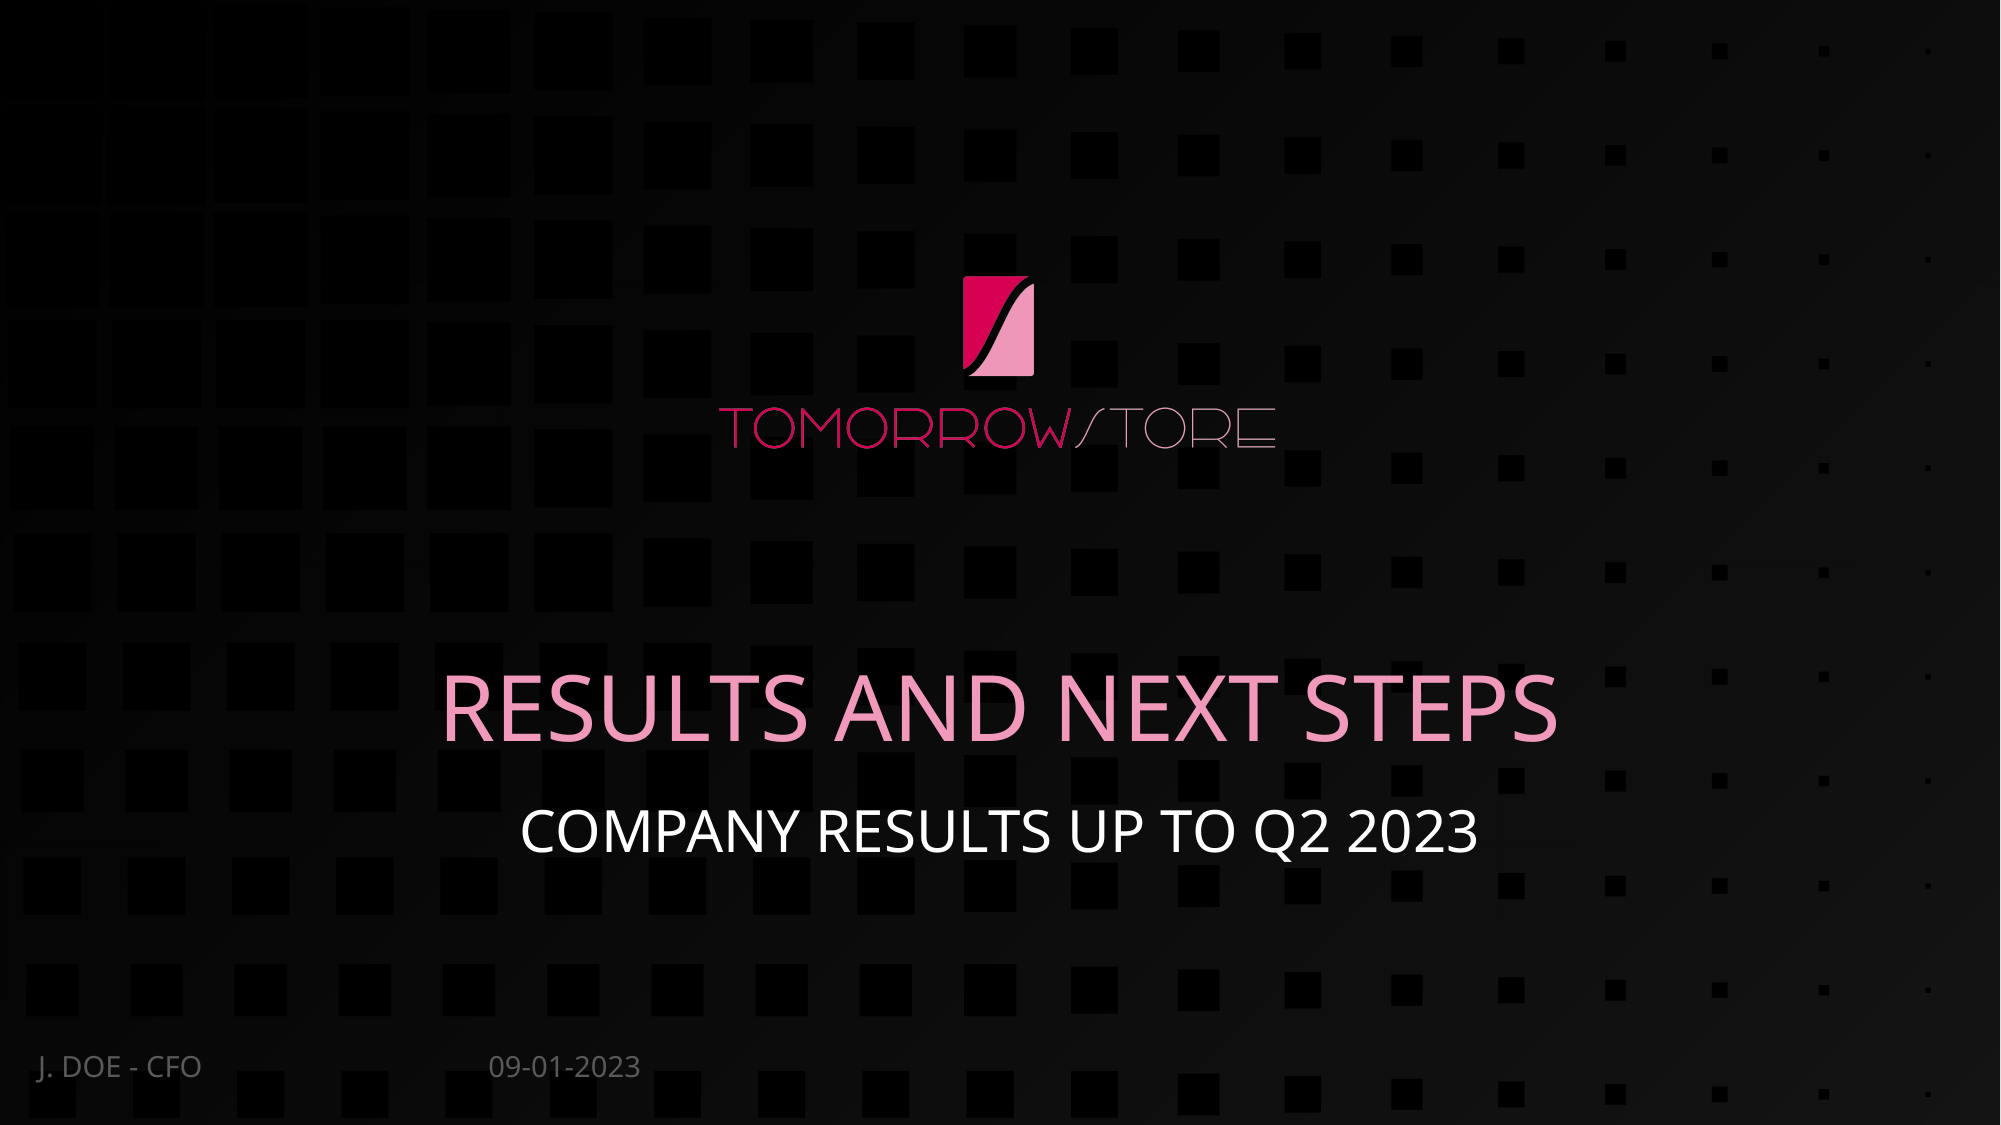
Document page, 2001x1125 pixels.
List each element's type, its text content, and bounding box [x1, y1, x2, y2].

list COMPANY RESULTS UP TO Q2 2023 [496, 795, 1504, 867]
picture [0, 0, 2001, 1125]
list J. DOE - CFO [23, 1045, 331, 1096]
list RESULTS AND NEXT STEPS [412, 654, 1587, 760]
list 09-01-2023 [473, 1045, 827, 1096]
